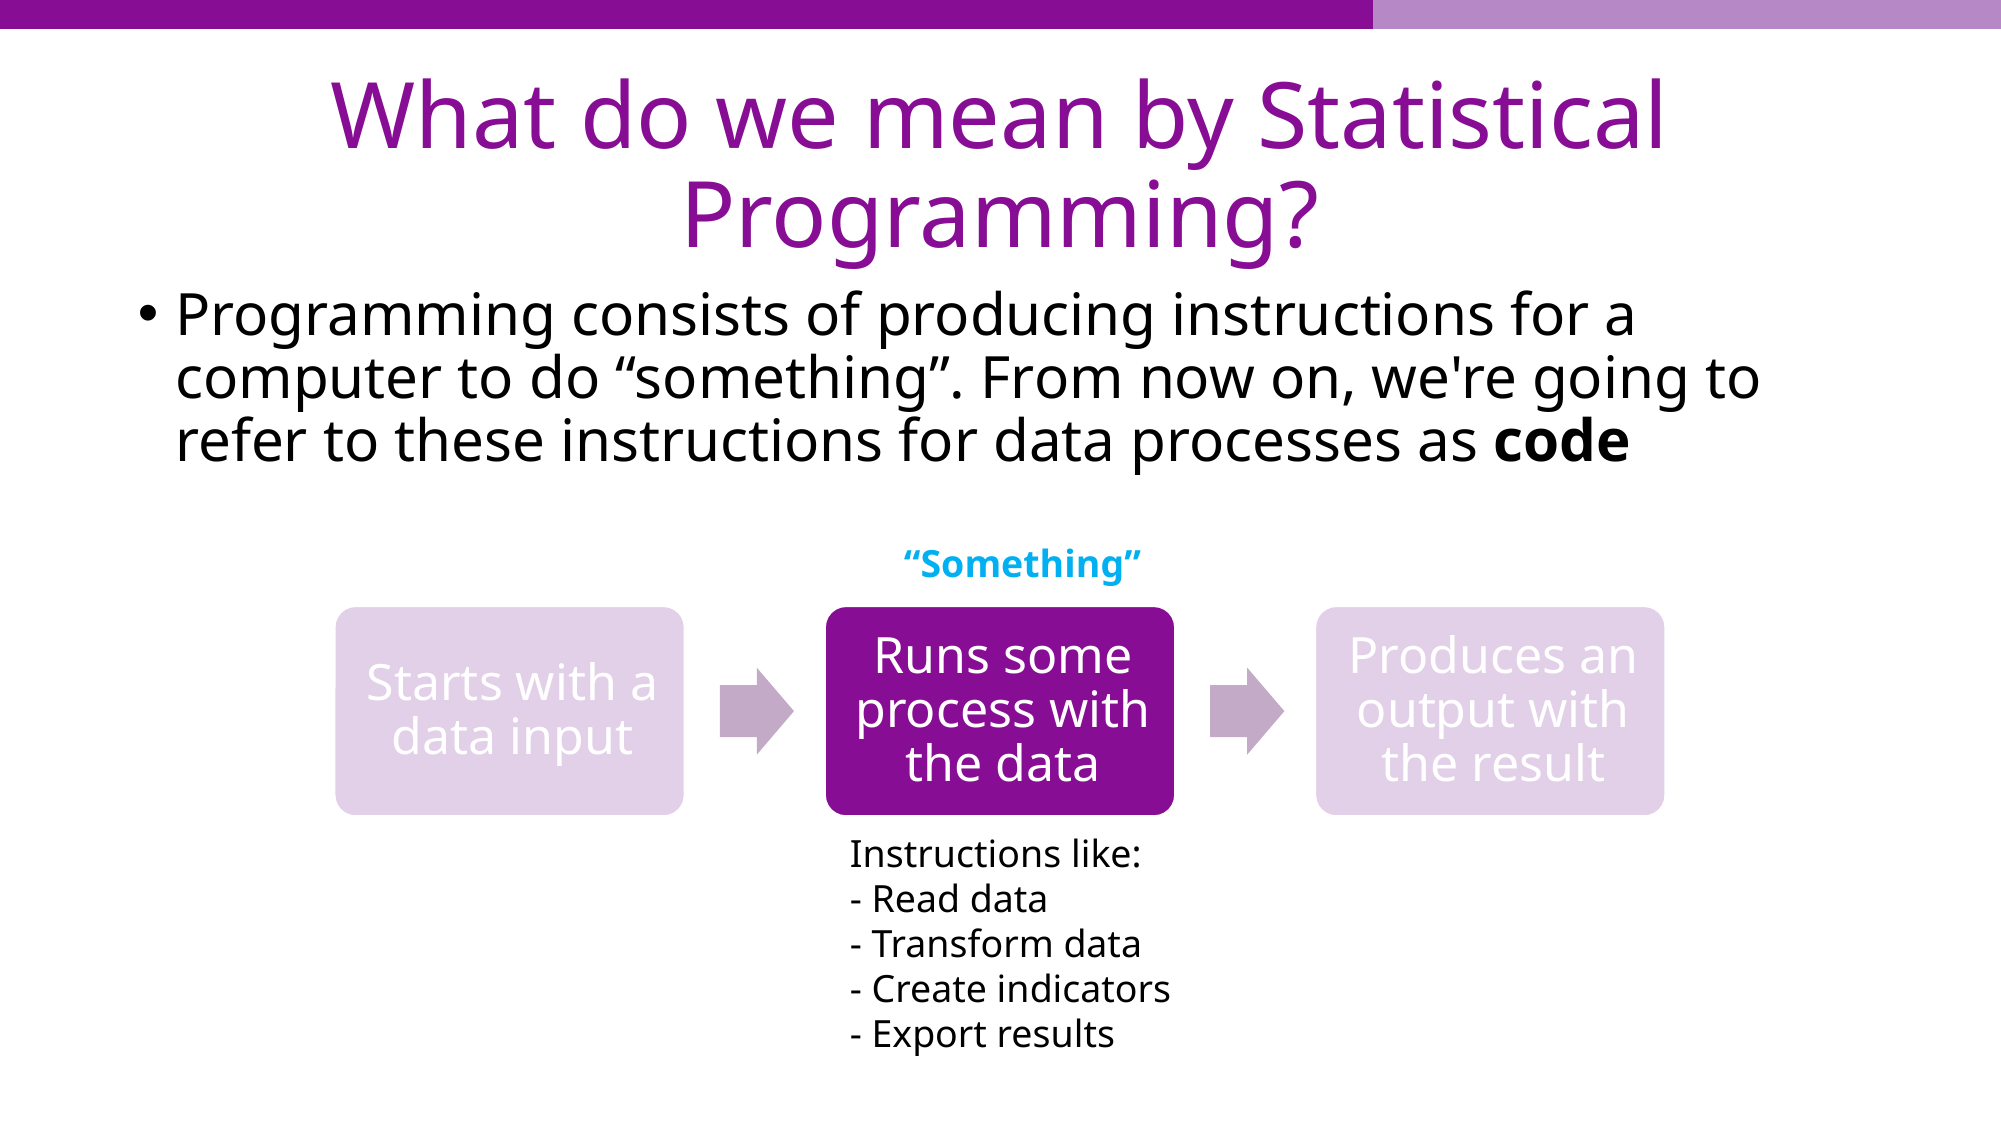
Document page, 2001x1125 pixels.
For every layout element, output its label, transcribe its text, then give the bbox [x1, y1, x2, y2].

text_box Instructions like: - Read data - Transform data - Create indicators - Export results [835, 940, 1317, 1063]
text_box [333, 482, 1667, 940]
title What do we mean by Statistical Programming? [137, 59, 1863, 278]
list Programming consists of producing instructions for a computer to do “something”. From now on, we're going to refer to these instructions for data processes as code [122, 277, 1848, 495]
